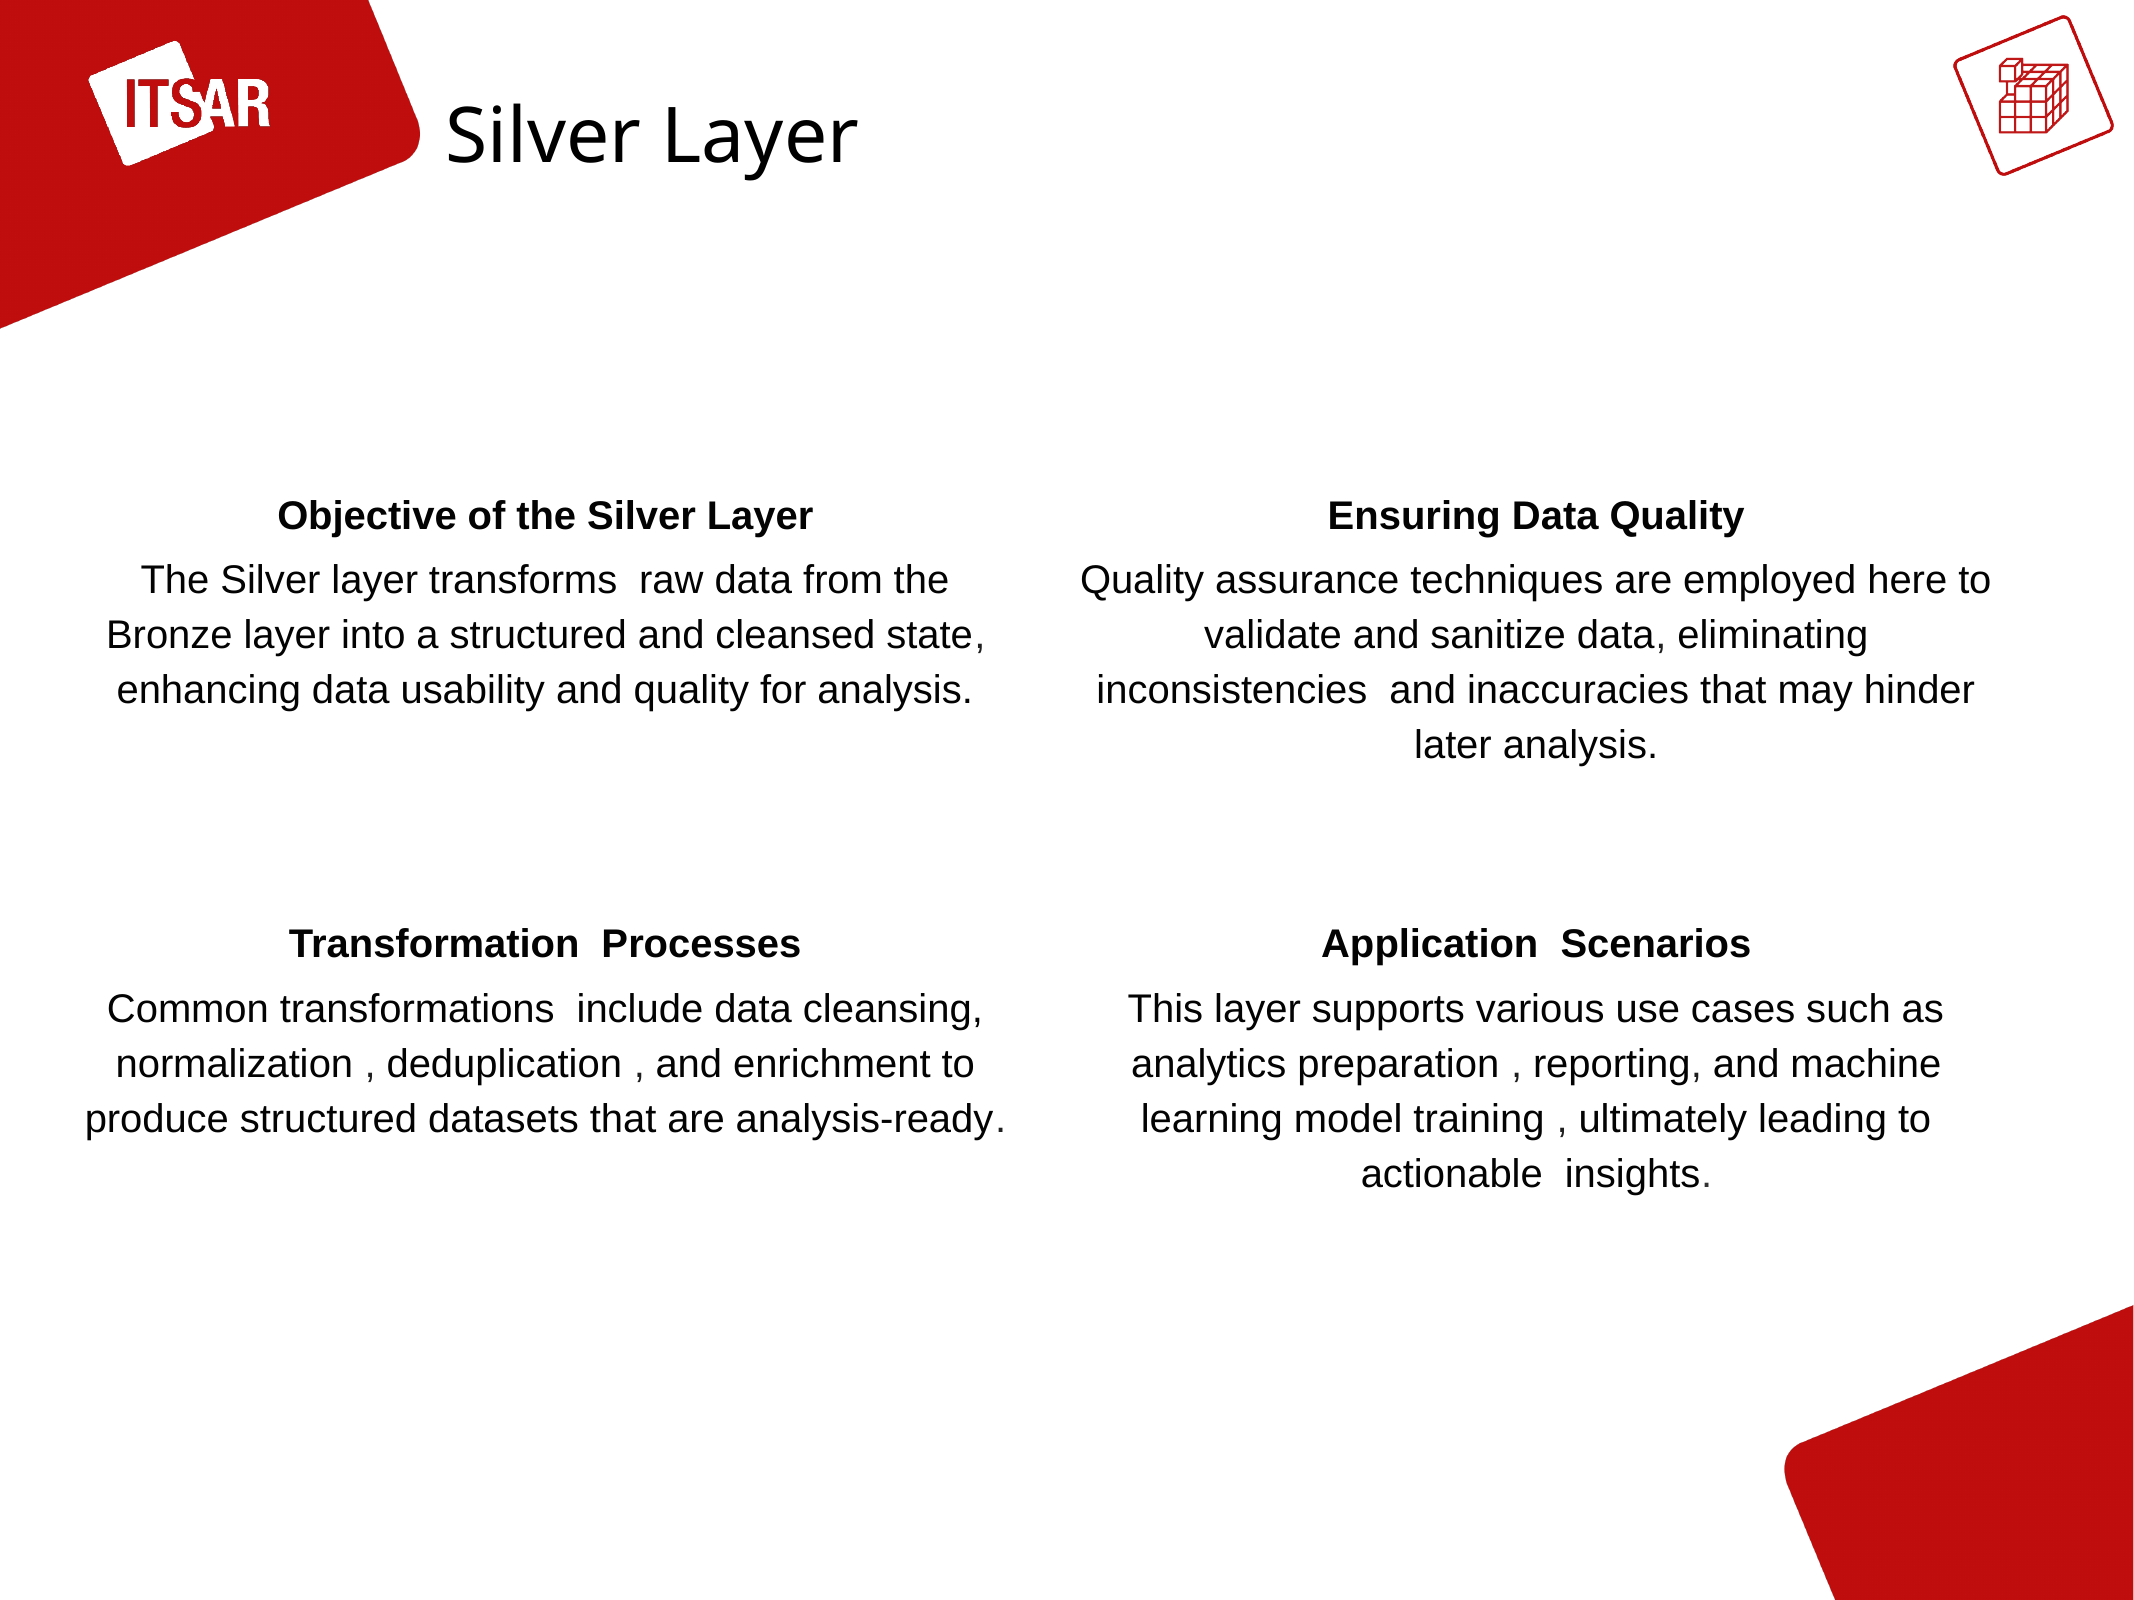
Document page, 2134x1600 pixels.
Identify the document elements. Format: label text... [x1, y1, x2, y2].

text_box Transformation Processes Common transformations include data cleansing, normalization , deduplication , and enrichment to produce structured datasets that are analysis-ready. [73, 917, 1017, 1141]
text_box Objective of the Silver Layer The Silver layer transforms raw data from the Bronze layer into a structured and cleansed state, enhancing data usability and quality for analysis. [70, 489, 1019, 712]
picture [1777, 1230, 2134, 1600]
text_box Application Scenarios This layer supports various use cases such as analytics preparation , reporting, and machine learning model training , ultimately leading to actionable insights. [1072, 917, 2001, 1196]
title Silver Layer [430, 88, 930, 188]
picture [1953, 15, 2114, 176]
picture [0, 0, 427, 370]
text_box Ensuring Data Quality Quality assurance techniques are employed here to validate and sanitize data, eliminating inconsistencies and inaccuracies that may hinder later analysis. [1078, 489, 1995, 767]
